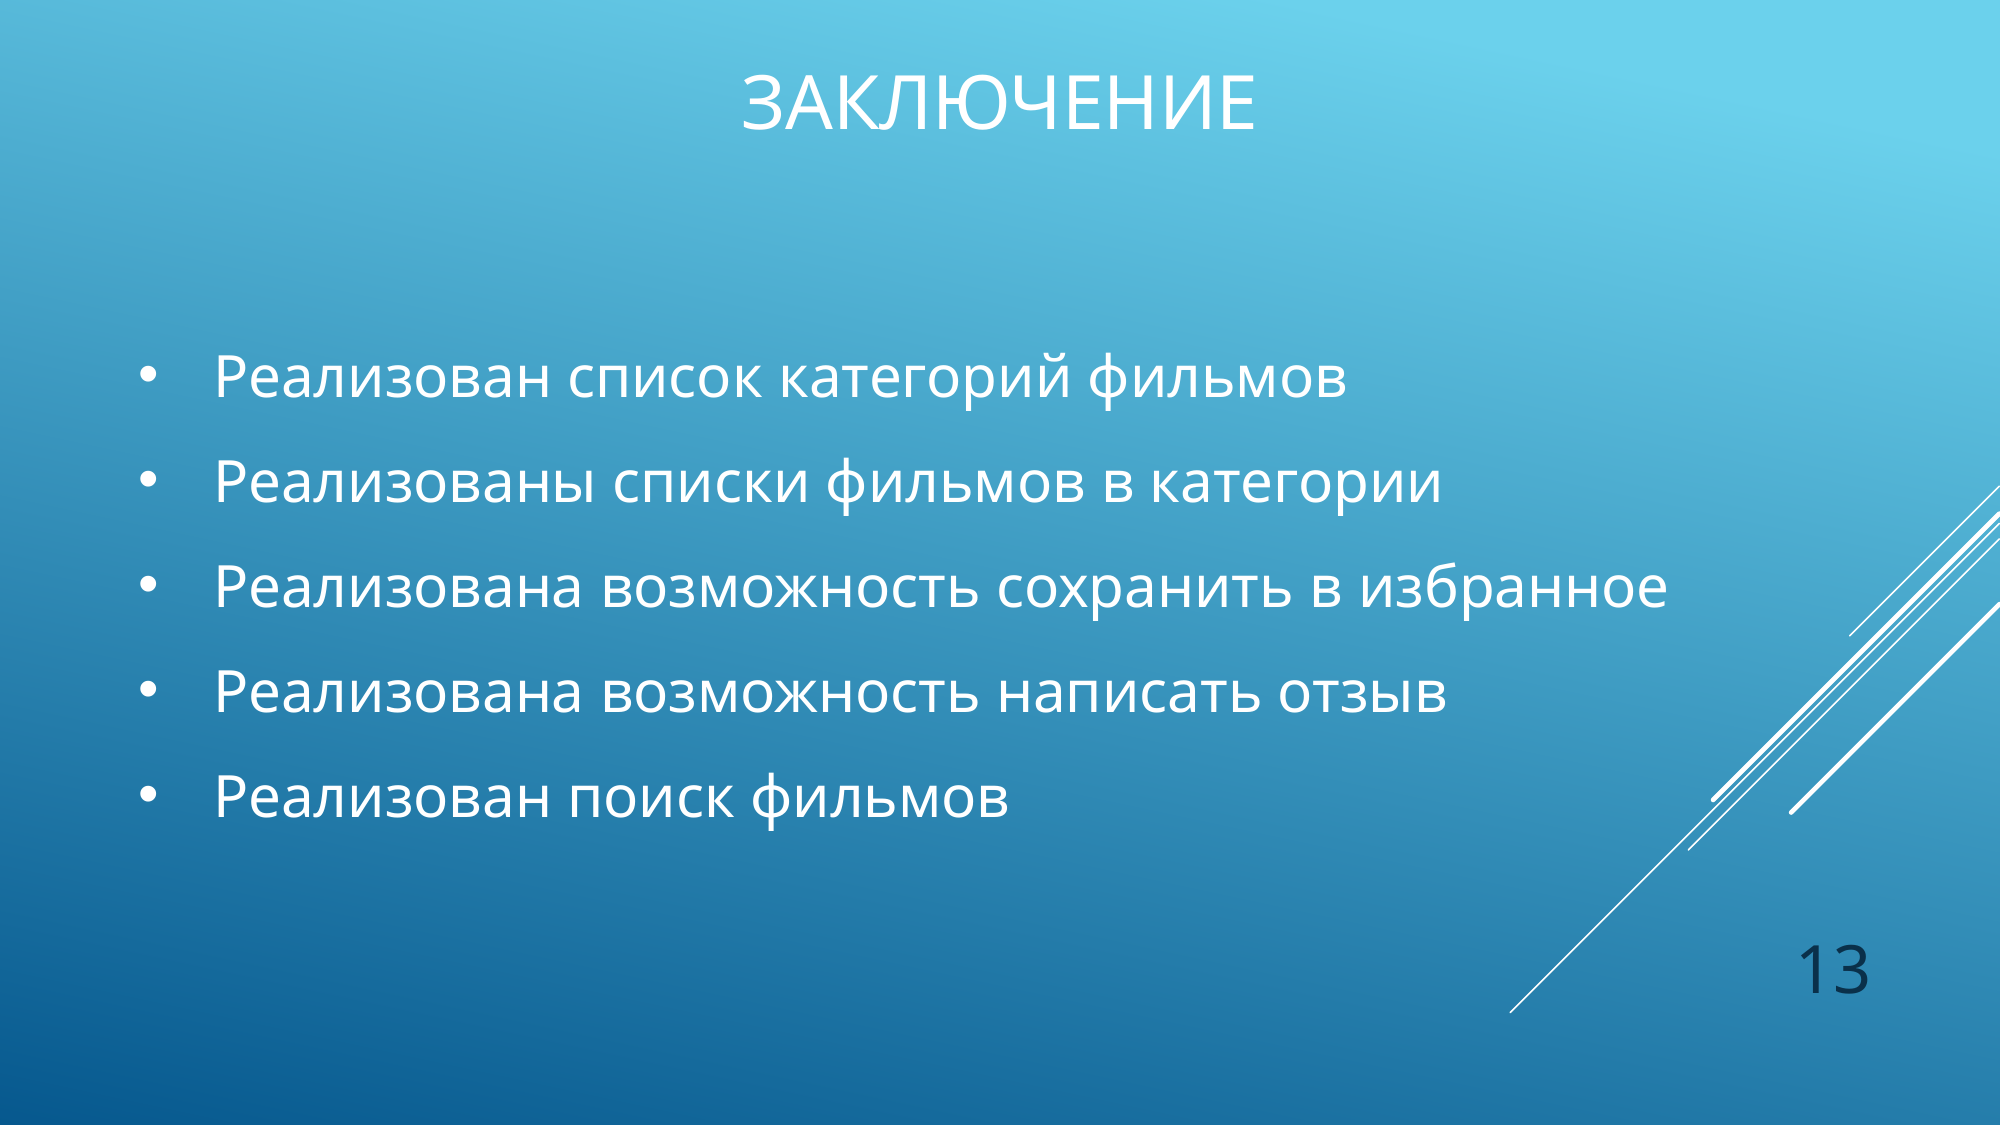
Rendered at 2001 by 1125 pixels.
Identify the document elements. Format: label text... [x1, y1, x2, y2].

text_box Реализован список категорий фильмов Реализованы списки фильмов в категории Реализована возможность сохранить в избранное Реализована возможность написать отзыв Реализован поиск фильмов [123, 296, 1877, 836]
slide_number 13 [1700, 915, 1888, 1025]
title Заключение [350, 15, 1650, 185]
